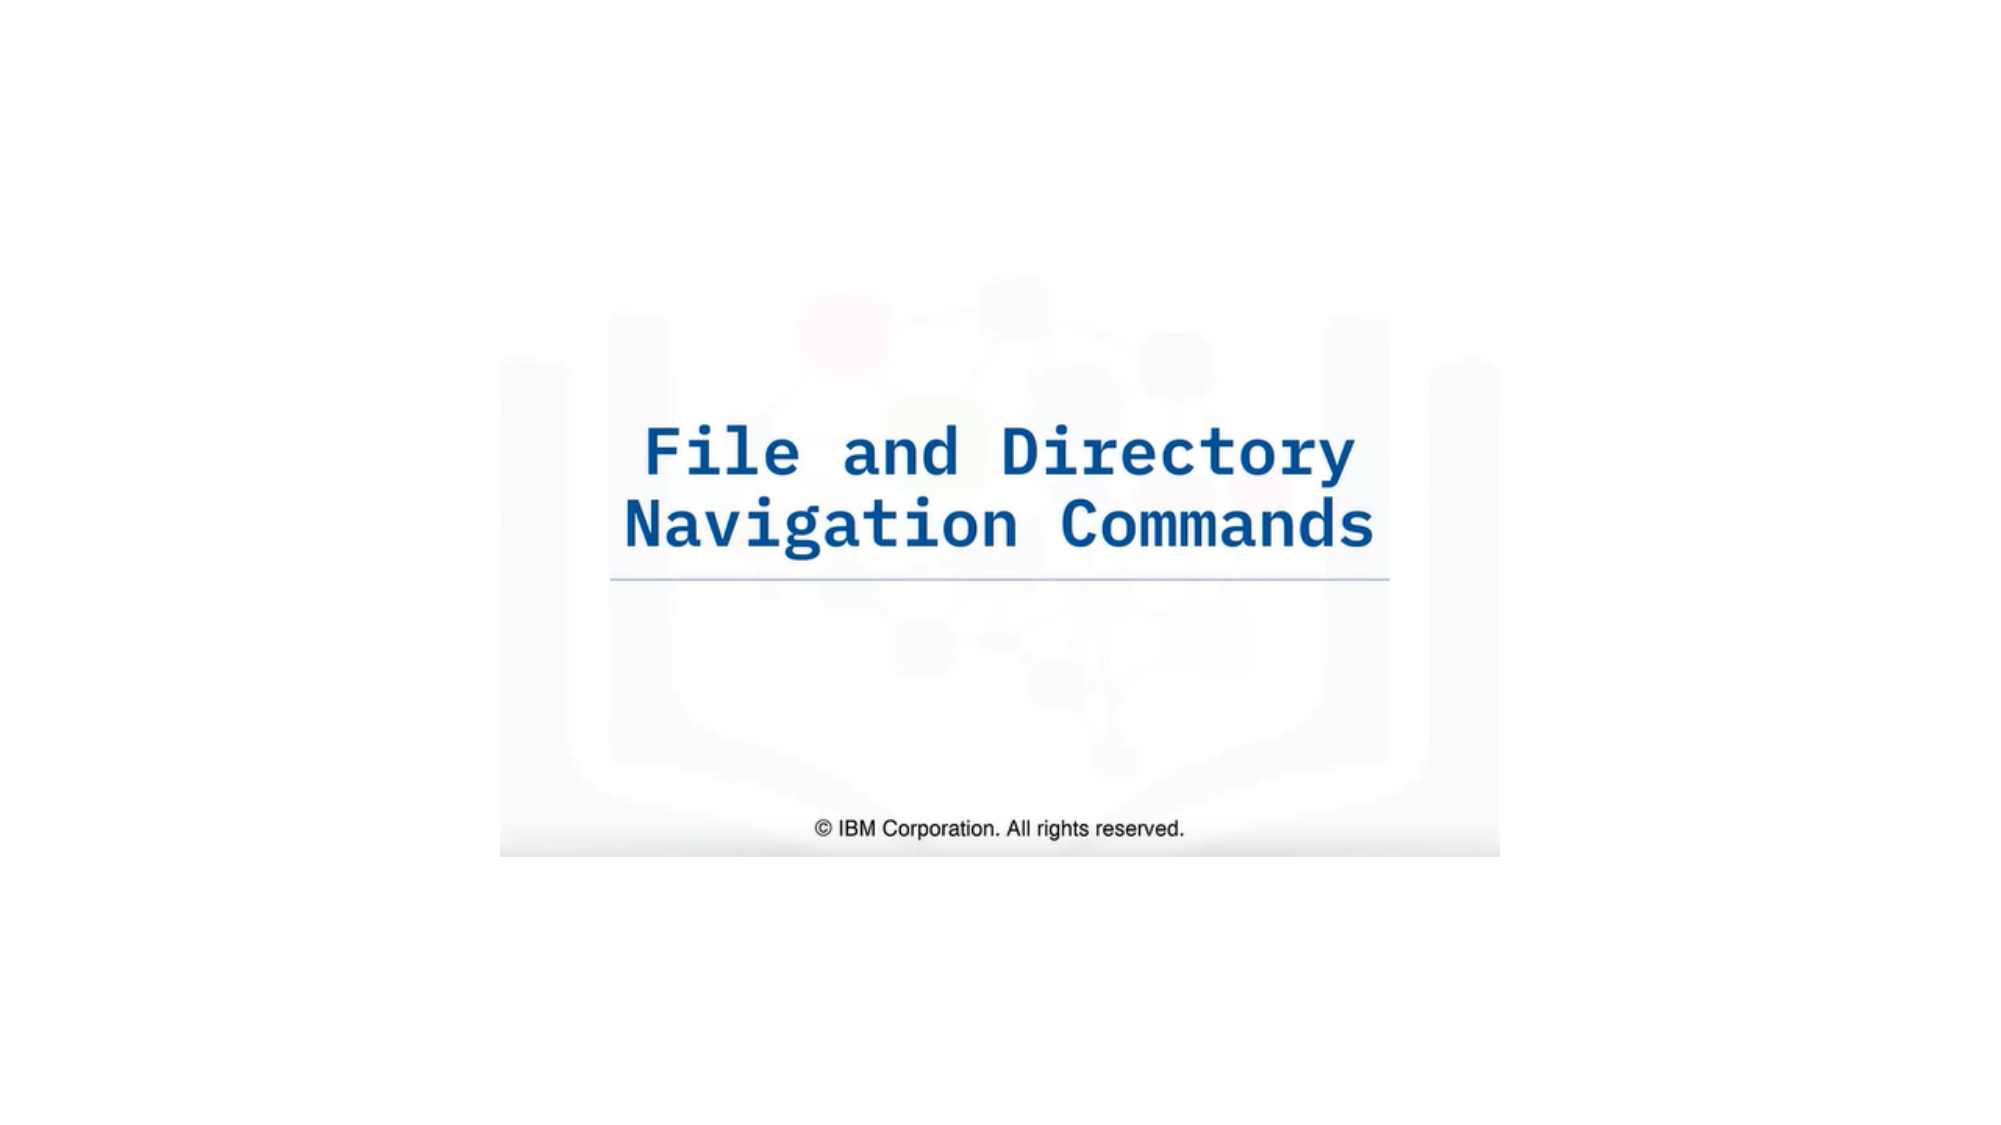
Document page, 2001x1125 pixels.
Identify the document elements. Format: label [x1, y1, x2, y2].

picture [499, 268, 1500, 857]
